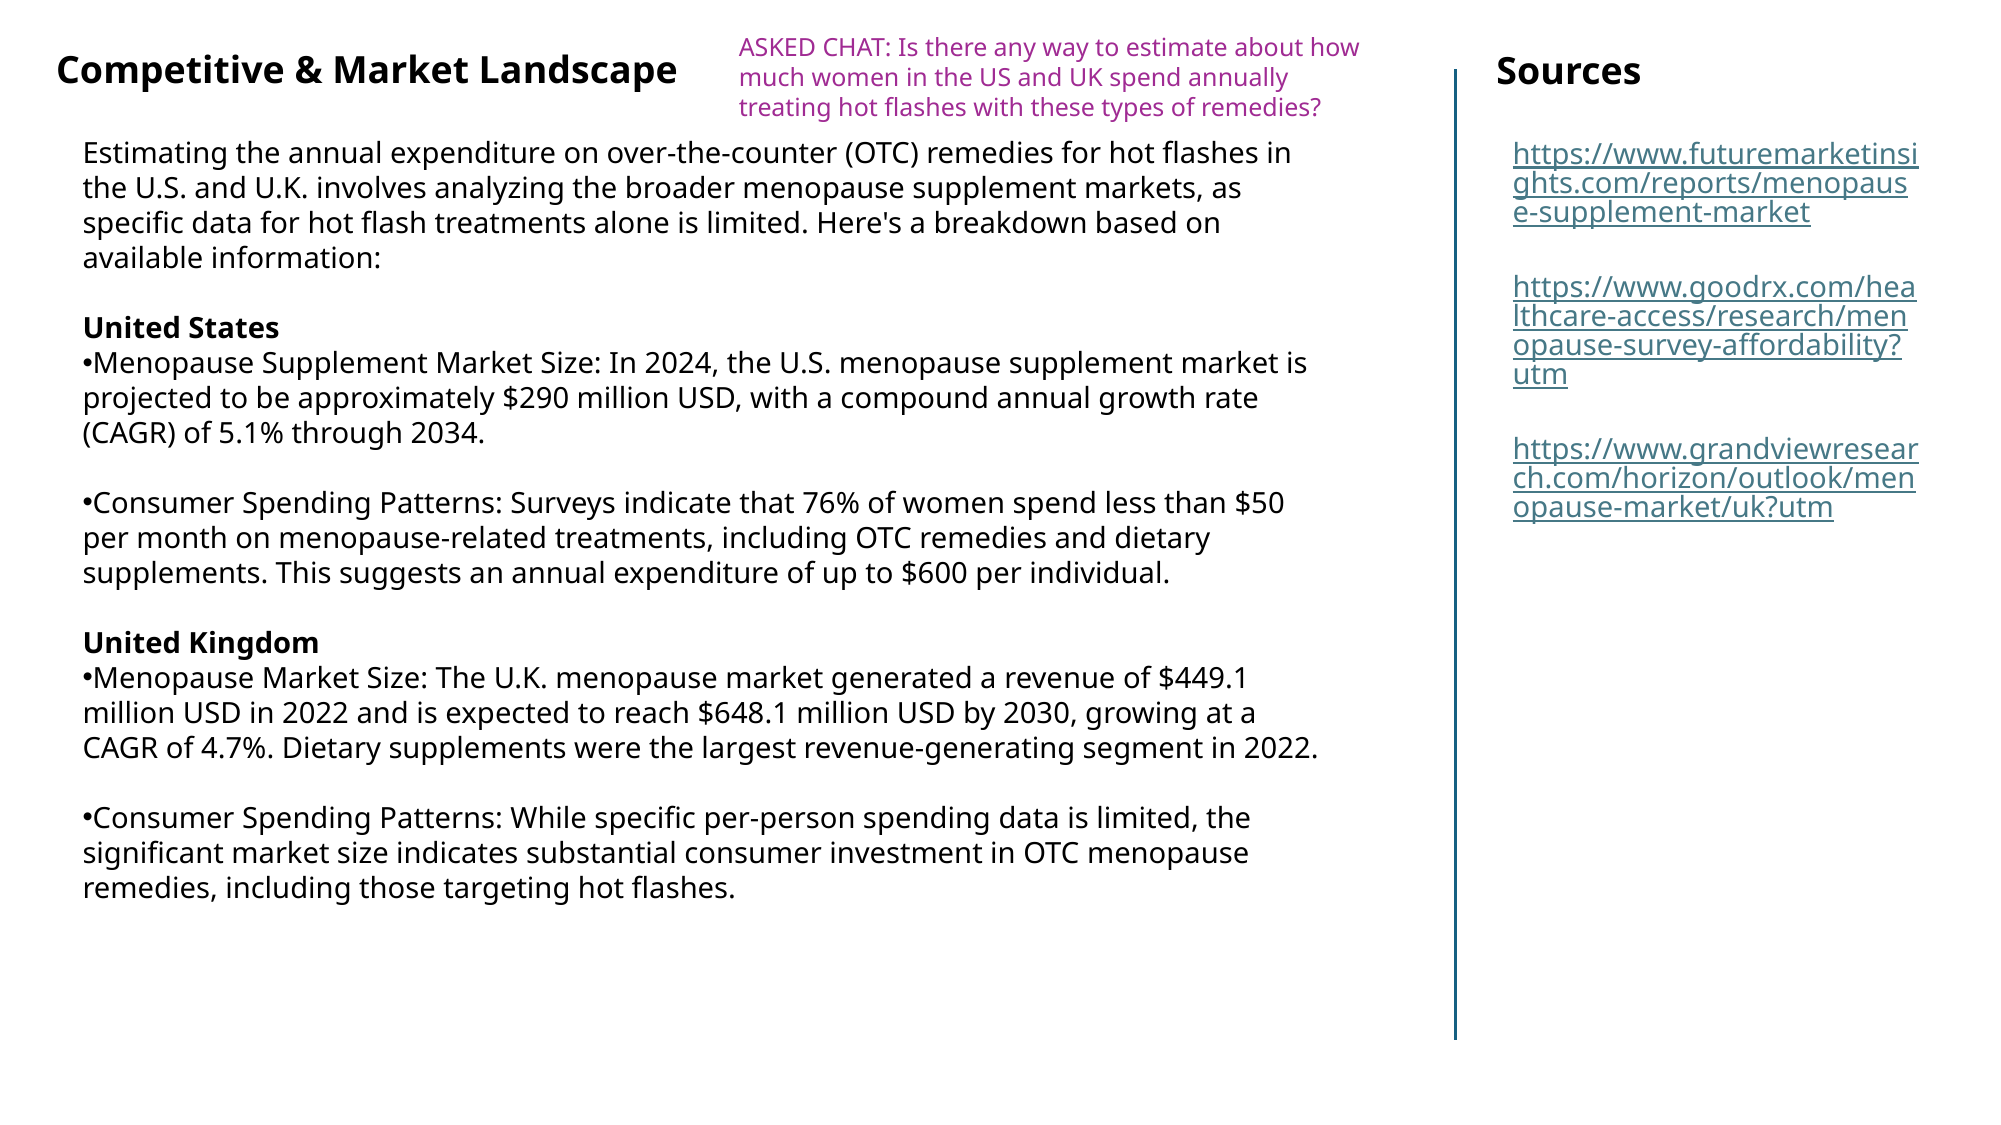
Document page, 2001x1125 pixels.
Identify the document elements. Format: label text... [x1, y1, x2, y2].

text_box Competitive & Market Landscape [41, 38, 694, 99]
text_box Sources [1481, 39, 1657, 100]
text_box Estimating the annual expenditure on over-the-counter (OTC) remedies for hot flashes in the U.S. and U.K. involves analyzing the broader menopause supplement markets, as specific data for hot flash treatments alone is limited. Here's a breakdown based on available information: United States Menopause Supplement Market Size: In 2024, the U.S. menopause supplement market is projected to be approximately $290 million USD, with a compound annual growth rate (CAGR) of 5.1% through 2034. Consumer Spending Patterns: Surveys indicate that 76% of women spend less than $50 per month on menopause-related treatments, including OTC remedies and dietary supplements. This suggests an annual expenditure of up to $600 per individual. United Kingdom Menopause Market Size: The U.K. menopause market generated a revenue of $449.1 million USD in 2022 and is expected to reach $648.1 million USD by 2030, growing at a CAGR of 4.7%. Dietary supplements were the largest revenue-generating segment in 2022. Consumer Spending Patterns: While specific per-person spending data is limited, the significant market size indicates substantial consumer investment in OTC menopause remedies, including those targeting hot flashes. [67, 127, 1344, 912]
text_box ASKED CHAT: Is there any way to estimate about how much women in the US and UK spend annually treating hot flashes with these types of remedies? [724, 24, 1387, 129]
text_box https://www.futuremarketinsights.com/reports/menopause-supplement-market https://www.goodrx.com/healthcare-access/research/menopause-survey-affordability?utm https://www.grandviewresearch.com/horizon/outlook/menopause-market/uk?utm [1497, 127, 1934, 367]
